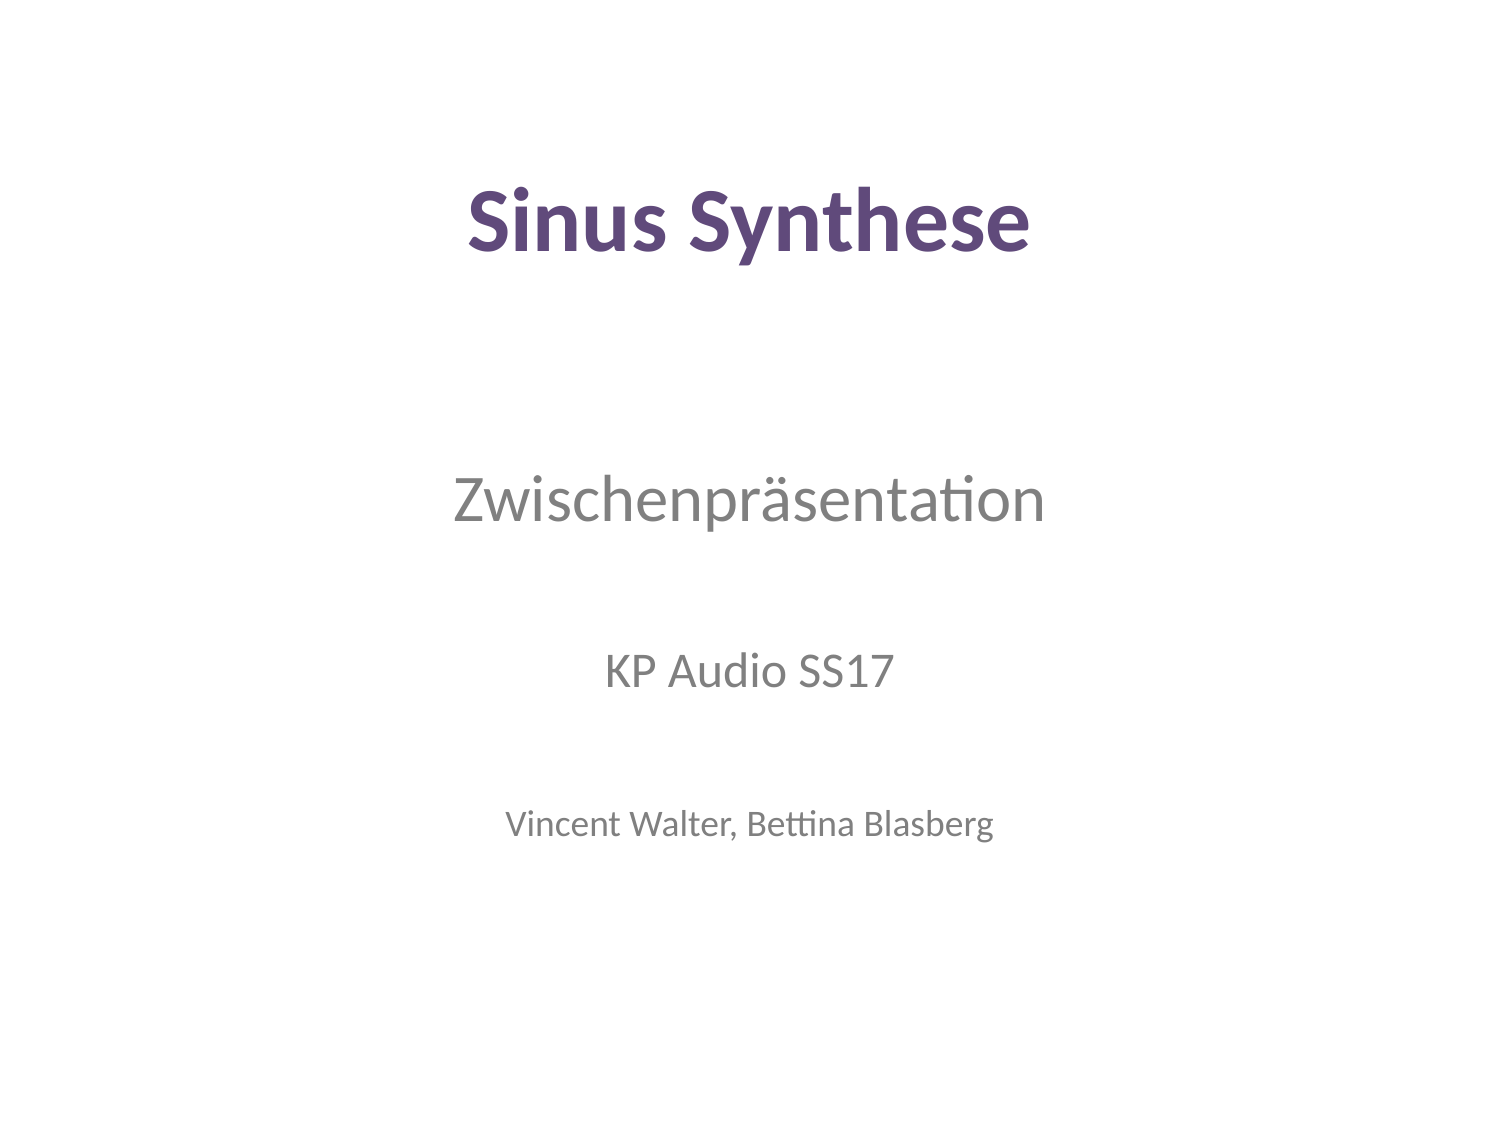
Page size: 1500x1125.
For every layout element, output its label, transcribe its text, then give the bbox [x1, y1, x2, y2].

subtitle Zwischenpräsentation KP Audio SS17 Vincent Walter, Bettina Blasberg [225, 446, 1275, 963]
title Sinus Synthese [112, 93, 1388, 336]
